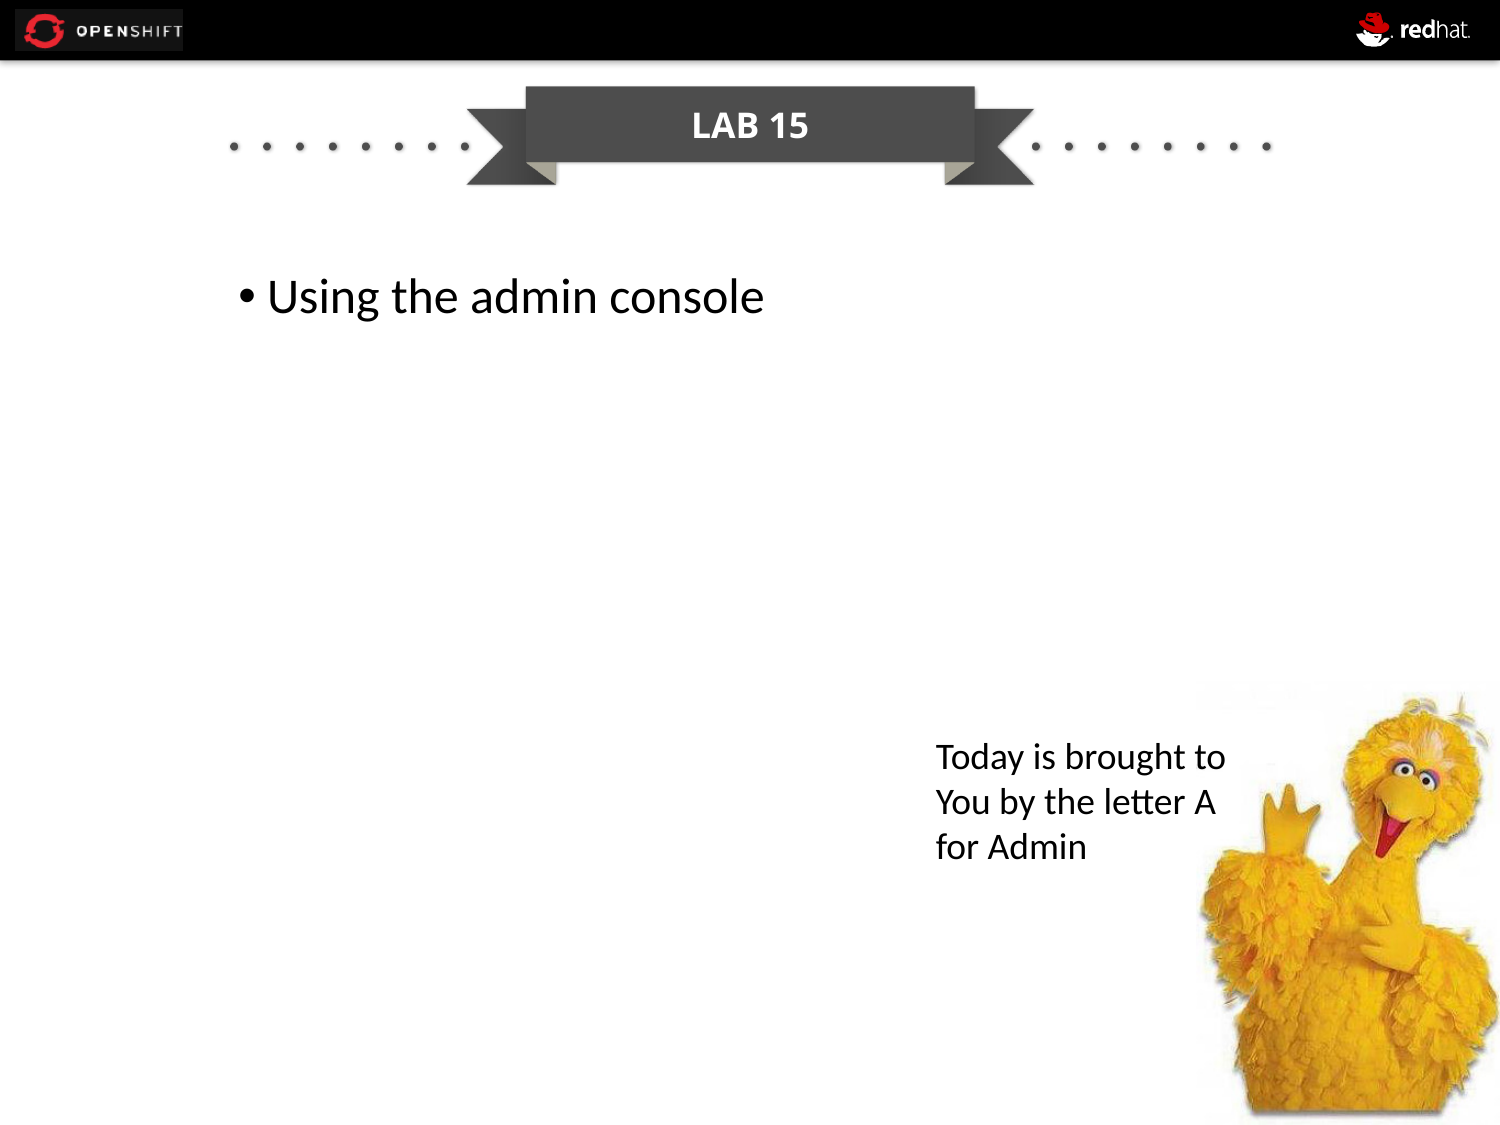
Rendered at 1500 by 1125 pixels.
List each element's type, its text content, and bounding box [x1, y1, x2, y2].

picture [1196, 681, 1500, 1125]
text_box Today is brought to You by the letter A for Admin [921, 724, 1190, 875]
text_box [116, 83, 1383, 193]
text_box Using the admin console [223, 261, 781, 333]
picture [15, 9, 183, 51]
picture [1355, 8, 1470, 47]
